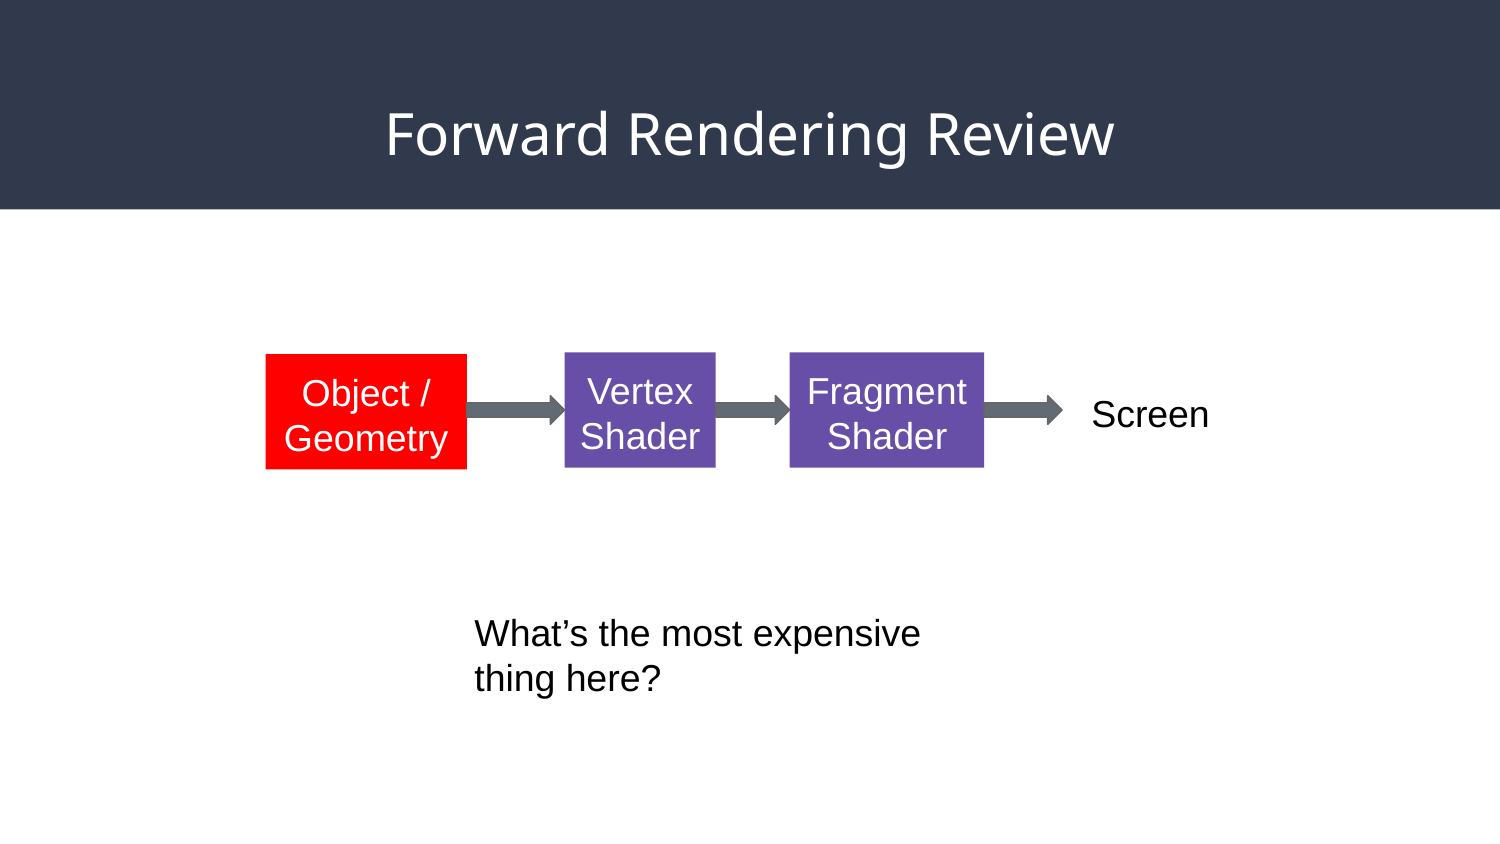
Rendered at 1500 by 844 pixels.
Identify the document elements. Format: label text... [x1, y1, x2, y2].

text_box Screen [1076, 374, 1252, 436]
text_box What’s the most expensive thing here? [459, 593, 1023, 677]
text_box Object / Geometry [265, 354, 467, 470]
text_box Vertex Shader [564, 352, 716, 468]
text_box [715, 395, 790, 425]
text_box [466, 395, 565, 425]
text_box [984, 395, 1063, 425]
title Forward Rendering Review [51, 82, 1449, 185]
text_box Fragment Shader [789, 352, 985, 468]
